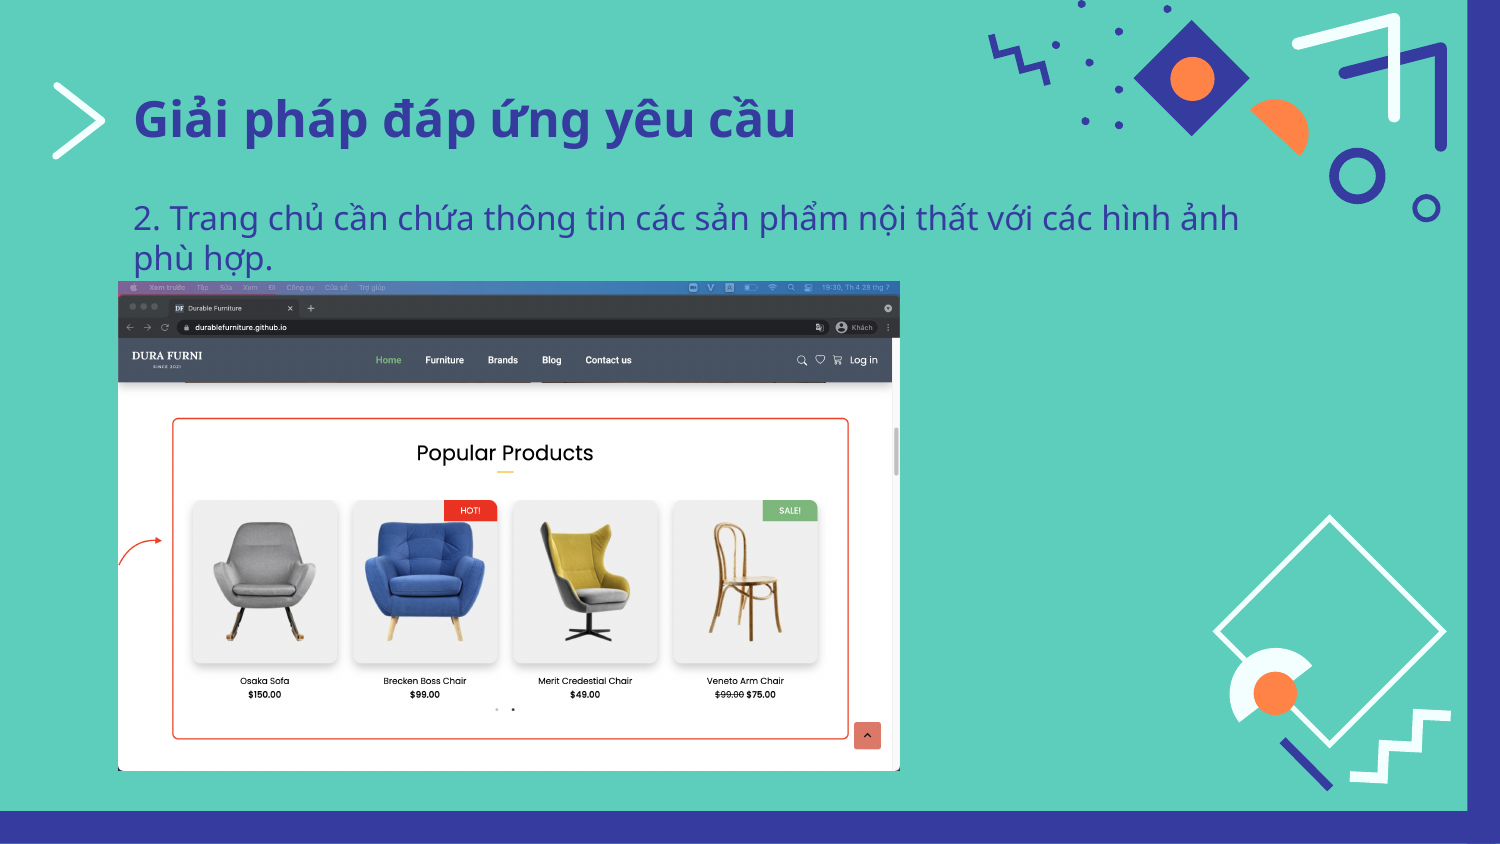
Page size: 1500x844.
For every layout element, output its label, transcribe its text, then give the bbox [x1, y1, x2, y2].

list 2. Trang chủ cần chứa thông tin các sản phẩm nội thất với các hình ảnh phù hợp. [118, 167, 1284, 295]
text_box [52, 82, 106, 160]
title Giải pháp đáp ứng yêu cầu [118, 72, 1474, 167]
picture [117, 281, 901, 771]
